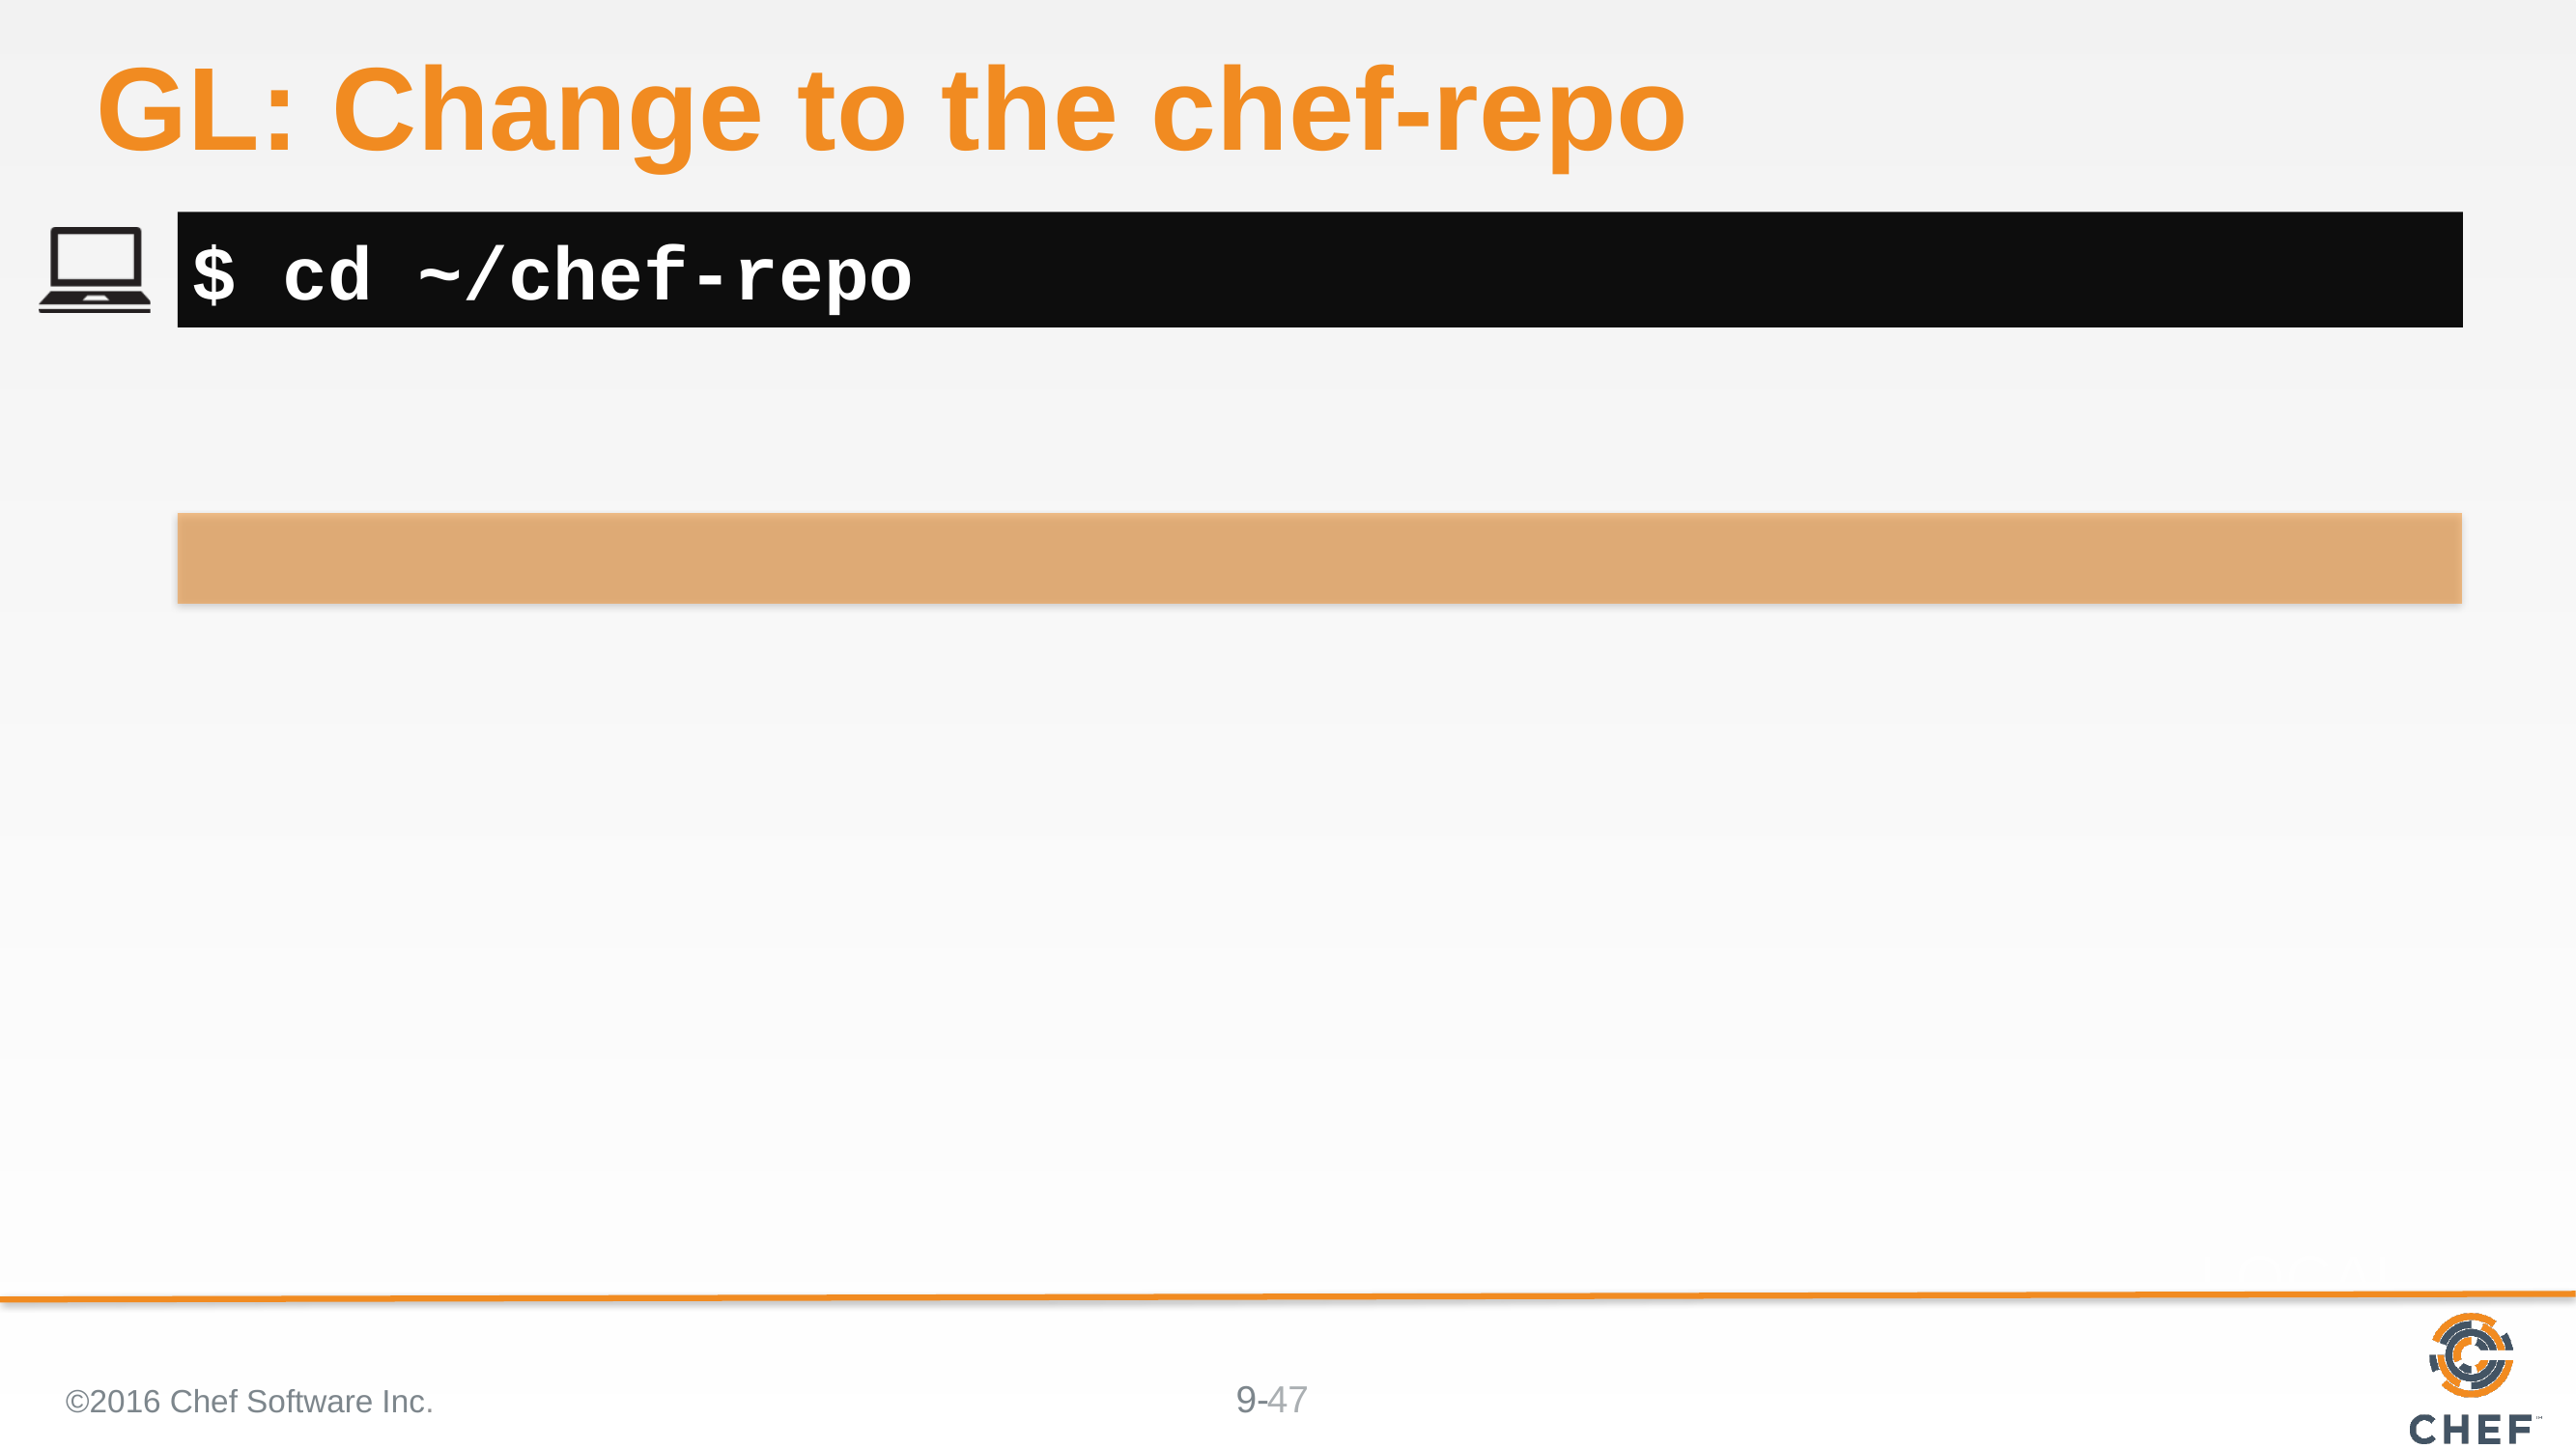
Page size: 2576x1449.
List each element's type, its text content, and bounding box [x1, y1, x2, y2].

picture [2399, 1297, 2550, 1449]
list $ cd ~/chef-repo [177, 212, 2463, 327]
title GL: Change to the chef-repo [96, 48, 2463, 180]
slide_number 47 [998, 1359, 1578, 1437]
footer ©2016 Chef Software Inc. [51, 1359, 952, 1440]
